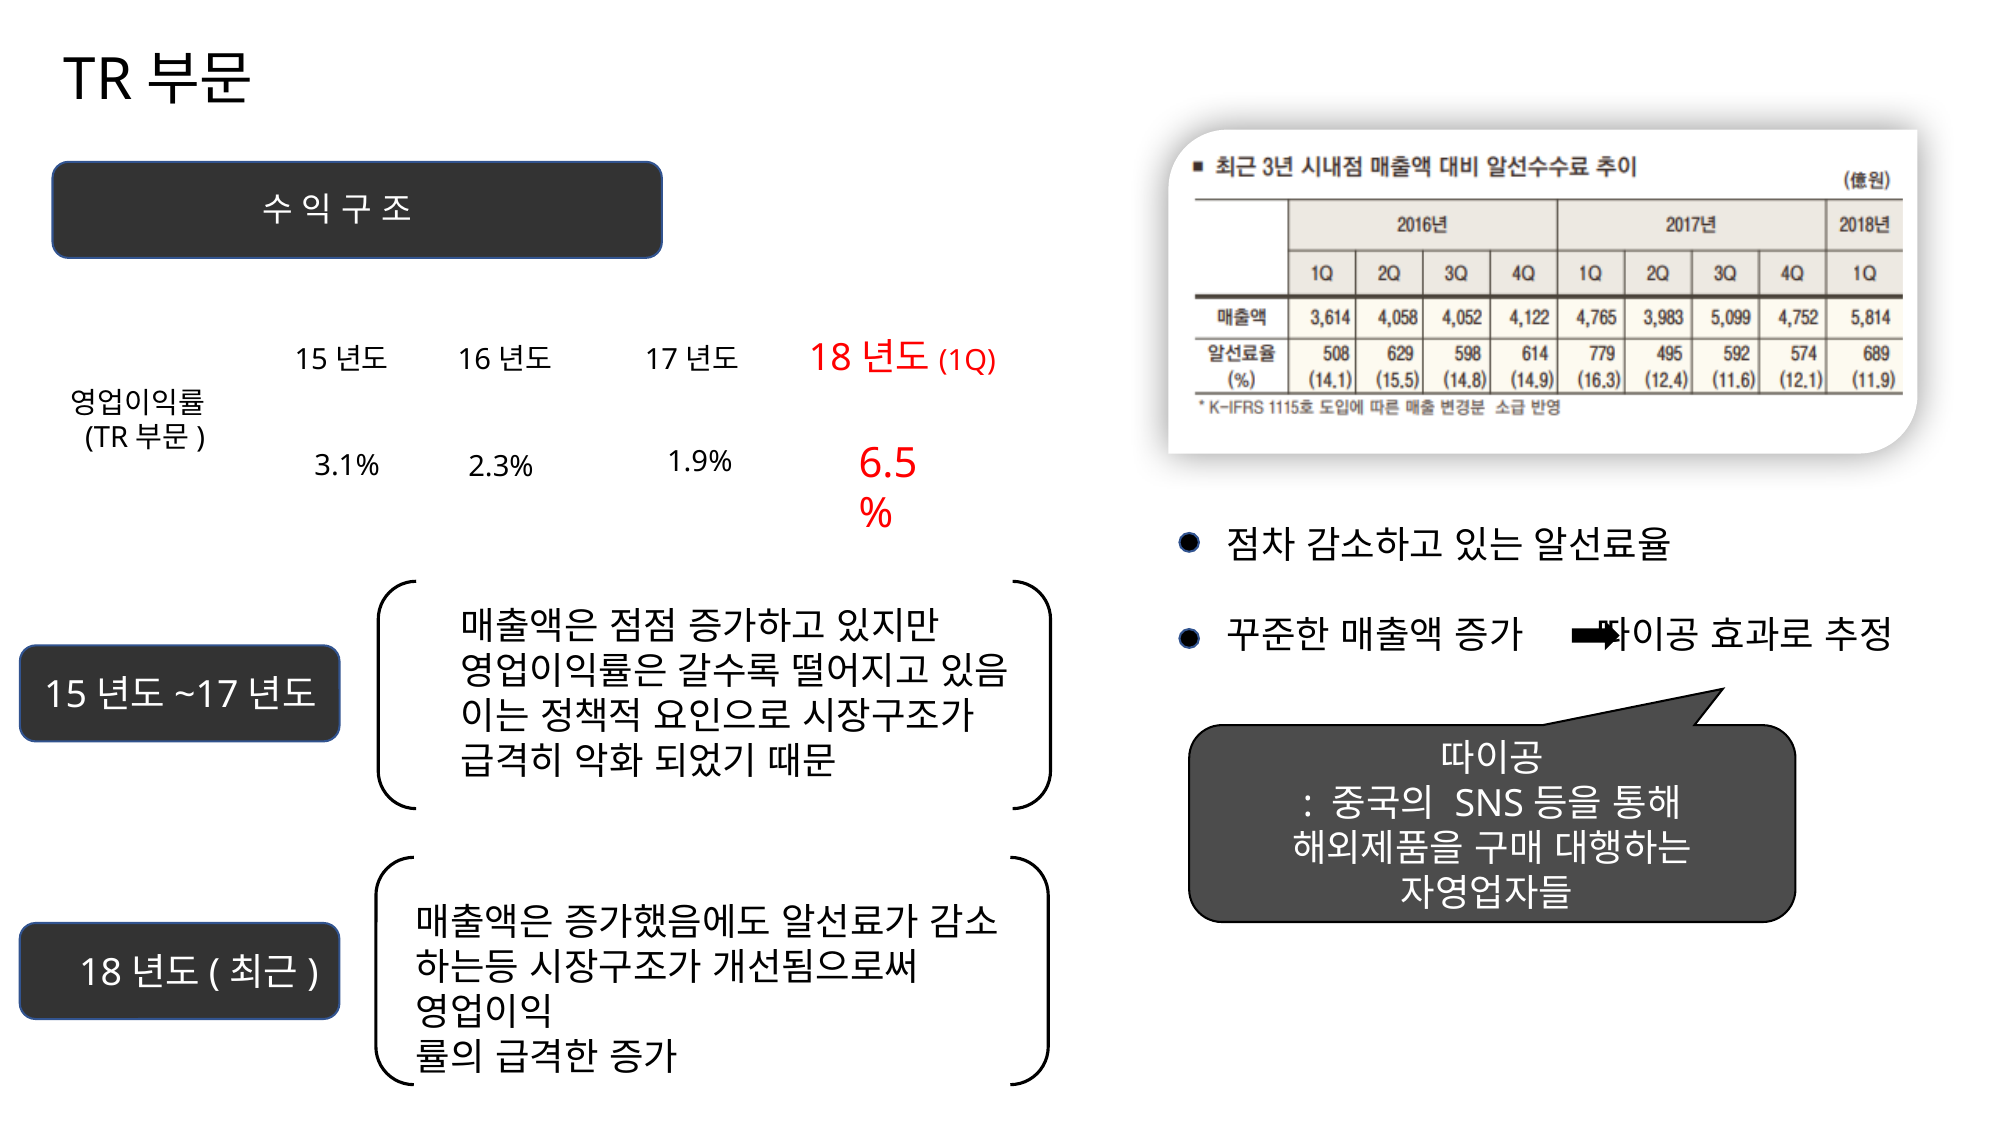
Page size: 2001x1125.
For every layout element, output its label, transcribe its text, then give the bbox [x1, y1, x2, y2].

text_box [1571, 620, 1620, 651]
text_box [18, 921, 341, 1021]
text_box 2.3% [453, 439, 576, 490]
text_box [377, 580, 1043, 810]
text_box [18, 644, 341, 743]
text_box [51, 160, 663, 259]
picture [1175, 136, 1911, 447]
text_box 매출액은 증가했음에도 알선료가 감소 하는등 시장구조가 개선됨으로써 영업이익 률의 급격한 증가 [1020, 890, 1072, 1085]
text_box 점차 감소하고 있는 알선료율 꾸준한 매출액 증가 따이공 효과로 추정 [1211, 513, 2000, 664]
text_box 수 익 구 조 [174, 180, 543, 236]
text_box 매출액은 점점 증가하고 있지만 영업이익률은 갈수록 떨어지고 있음 이는 정책적 요인으로 시장구조가 급격히 악화 되었기 때문 [445, 595, 1117, 835]
text_box 15년도 [279, 332, 443, 383]
text_box 15년도~17년도 [29, 662, 334, 723]
text_box 영업이익률 (TR부문) [55, 376, 274, 462]
text_box 1.9% [652, 434, 775, 485]
text_box 18년도(1Q) [794, 325, 1016, 386]
text_box TR부문 [49, 33, 369, 119]
text_box [375, 856, 1049, 1086]
text_box 따이공 : 중국의 SNS등을 통해 해외제품을 구매 대행하는 자영업자들 [1188, 687, 1797, 924]
text_box [1178, 627, 1201, 649]
text_box [1178, 531, 1201, 553]
text_box 3.1% [299, 439, 422, 489]
text_box 16년도 [443, 332, 608, 383]
text_box 17년도 [630, 332, 794, 383]
text_box 18년도(최근) [64, 940, 369, 1001]
text_box 6.5% [843, 428, 966, 544]
